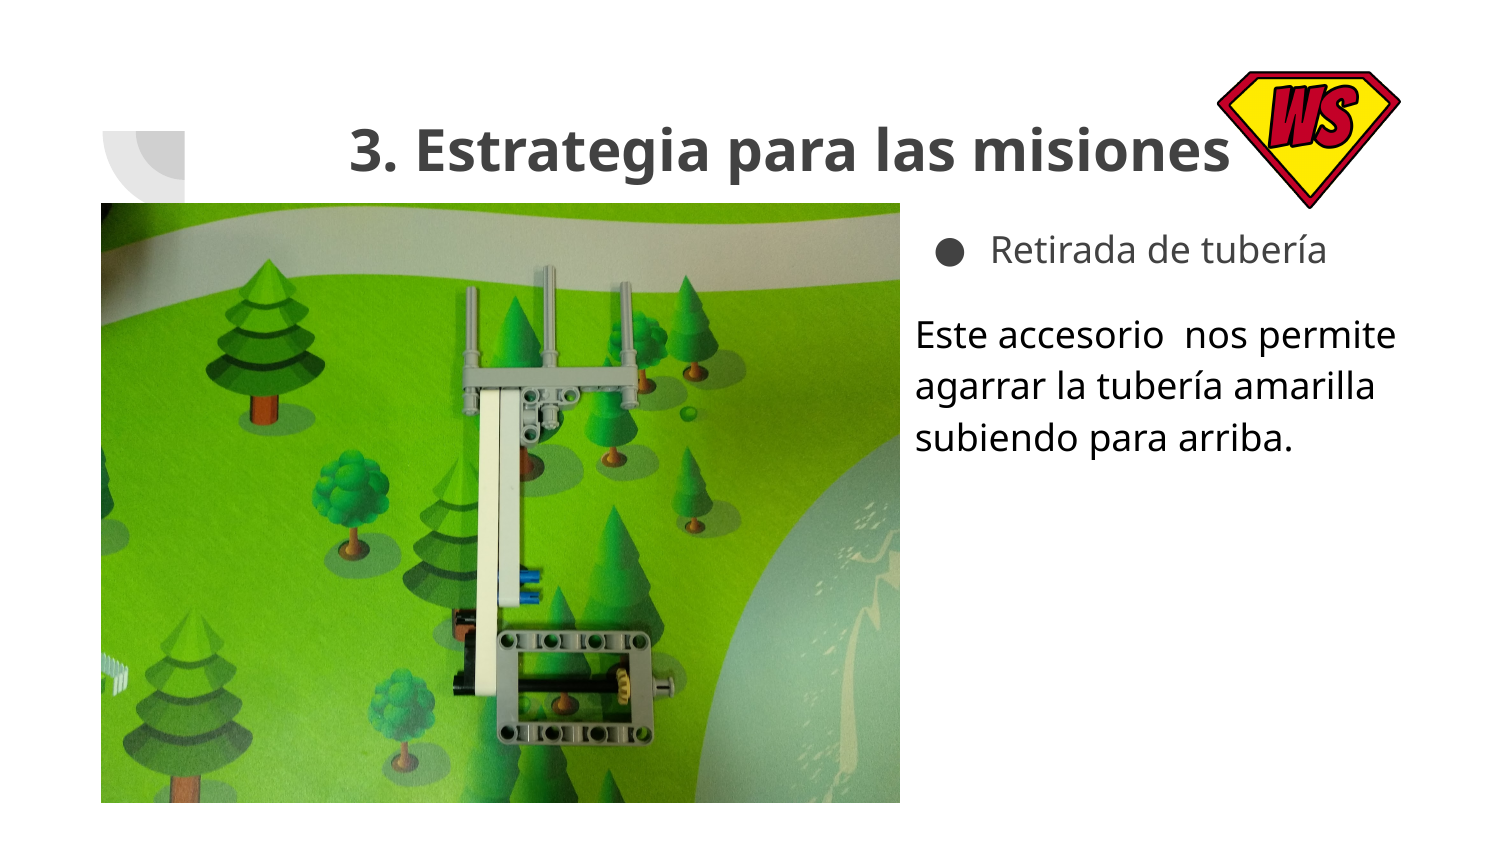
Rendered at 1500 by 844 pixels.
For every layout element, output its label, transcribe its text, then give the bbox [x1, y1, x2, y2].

title 3. Estrategia para las misiones [213, 98, 1169, 204]
picture [101, 203, 901, 803]
list Retirada de tubería Este accesorio nos permite agarrar la tubería amarilla subiendo para arriba. [901, 204, 1459, 803]
picture [1174, 68, 1443, 210]
